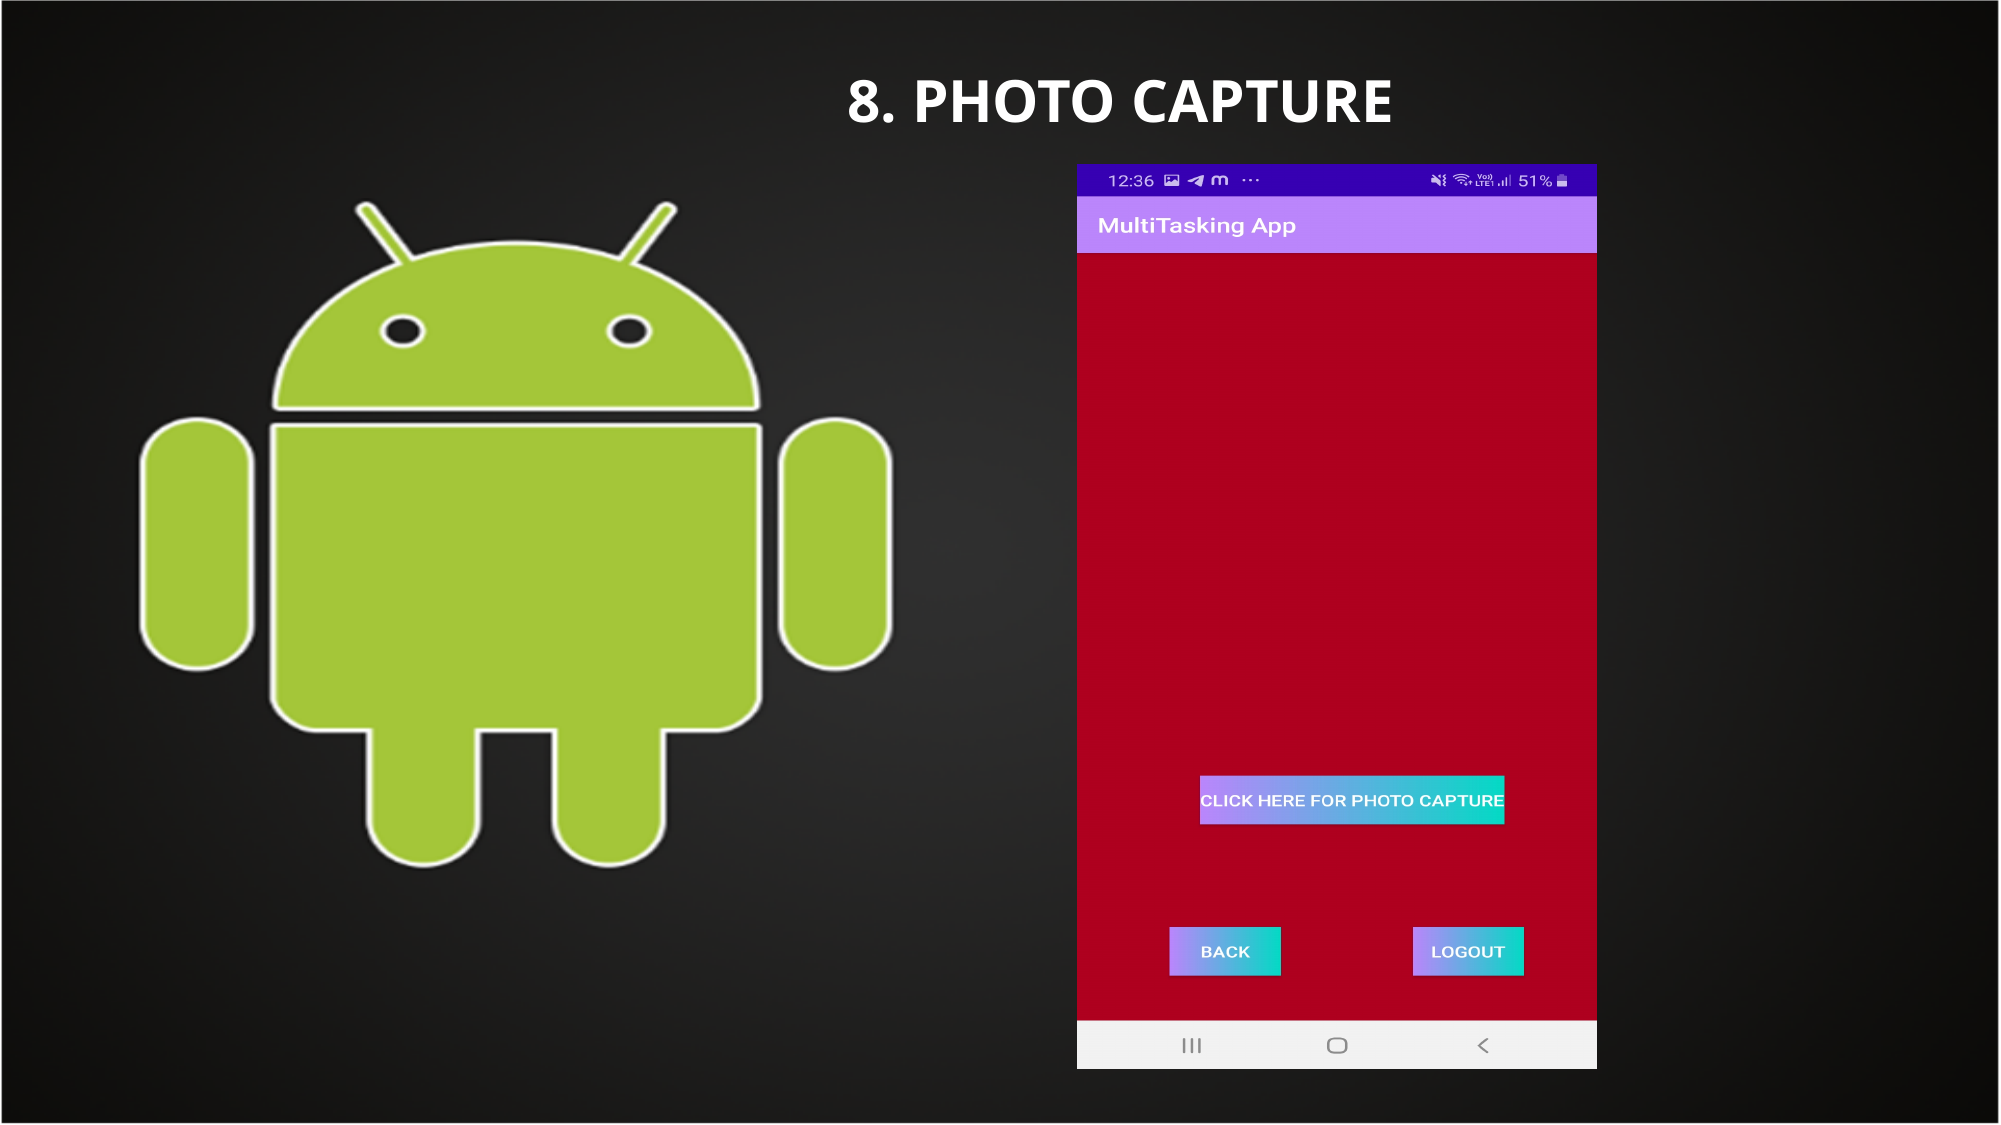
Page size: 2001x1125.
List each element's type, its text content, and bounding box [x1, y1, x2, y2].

picture [0, 0, 2001, 1125]
text_box 8. PHOTO CAPTURE [832, 56, 1410, 142]
